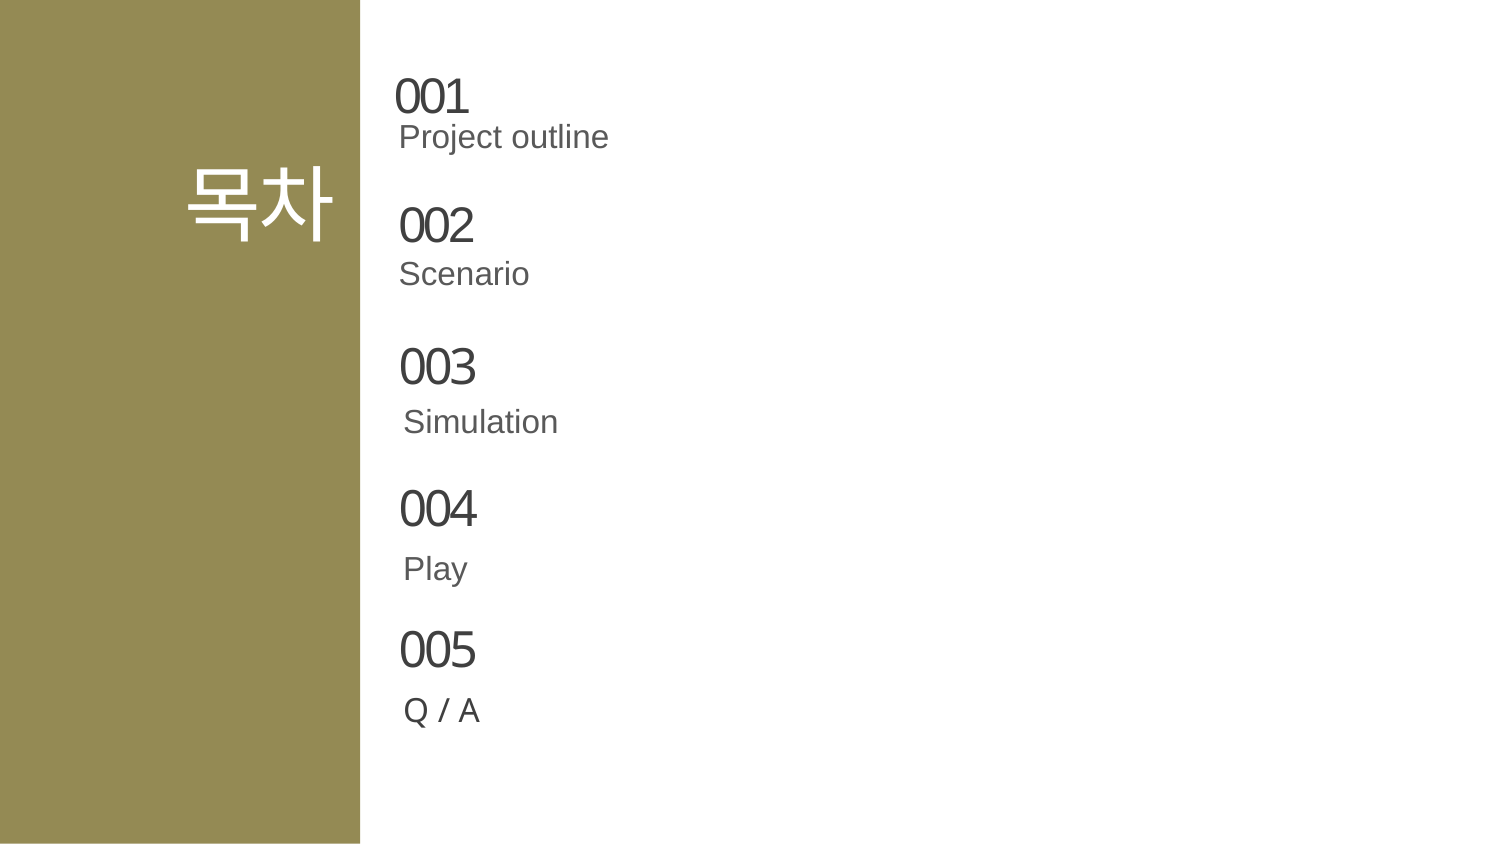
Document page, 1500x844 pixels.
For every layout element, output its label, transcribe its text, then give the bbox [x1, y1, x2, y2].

text_box [0, 0, 362, 844]
text_box 목차 [135, 144, 384, 260]
text_box Play [388, 539, 932, 635]
text_box Simulation [388, 393, 932, 448]
text_box Scenario [383, 244, 928, 300]
text_box Q / A [388, 681, 932, 737]
text_box Project outline [383, 108, 1058, 163]
text_box 002 [383, 185, 538, 244]
text_box 005 [383, 609, 538, 685]
text_box 004 [383, 469, 538, 545]
text_box 003 [383, 327, 538, 403]
text_box 001 [379, 55, 533, 131]
